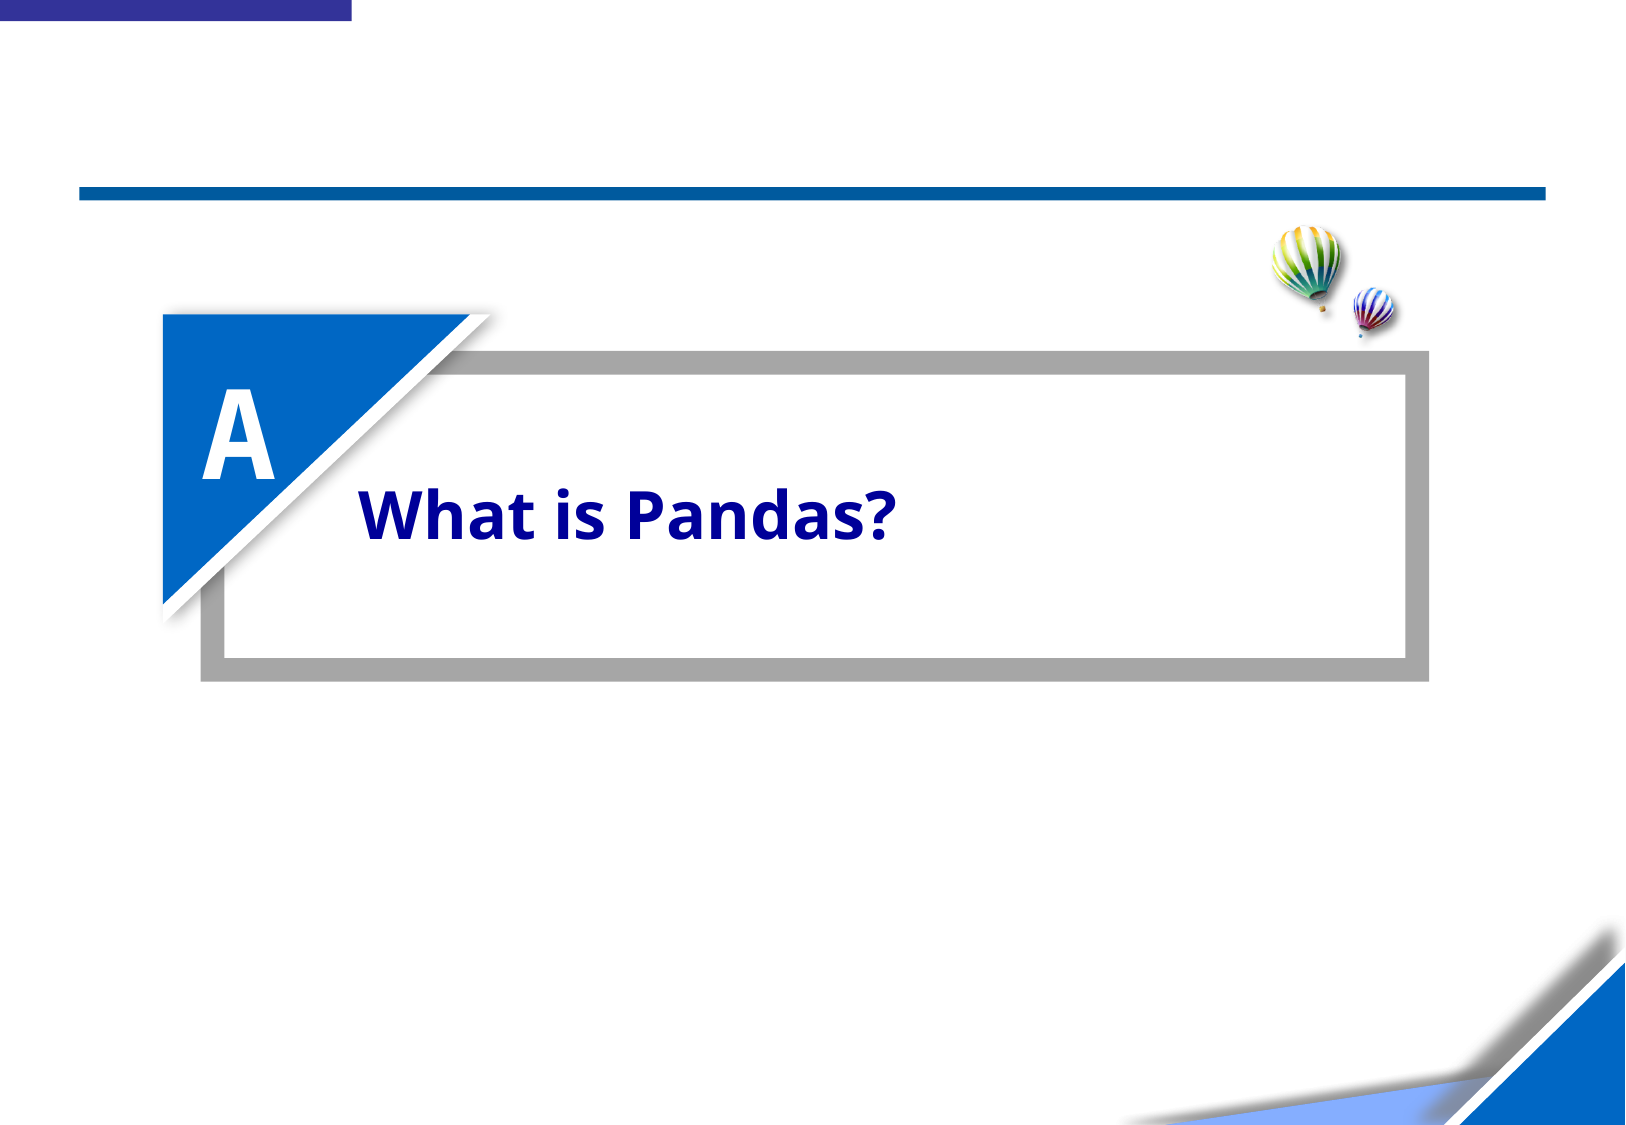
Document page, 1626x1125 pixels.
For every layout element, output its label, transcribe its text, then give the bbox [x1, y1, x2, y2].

list A [186, 347, 290, 508]
picture [1214, 172, 1427, 364]
title What is Pandas? [343, 451, 1380, 576]
